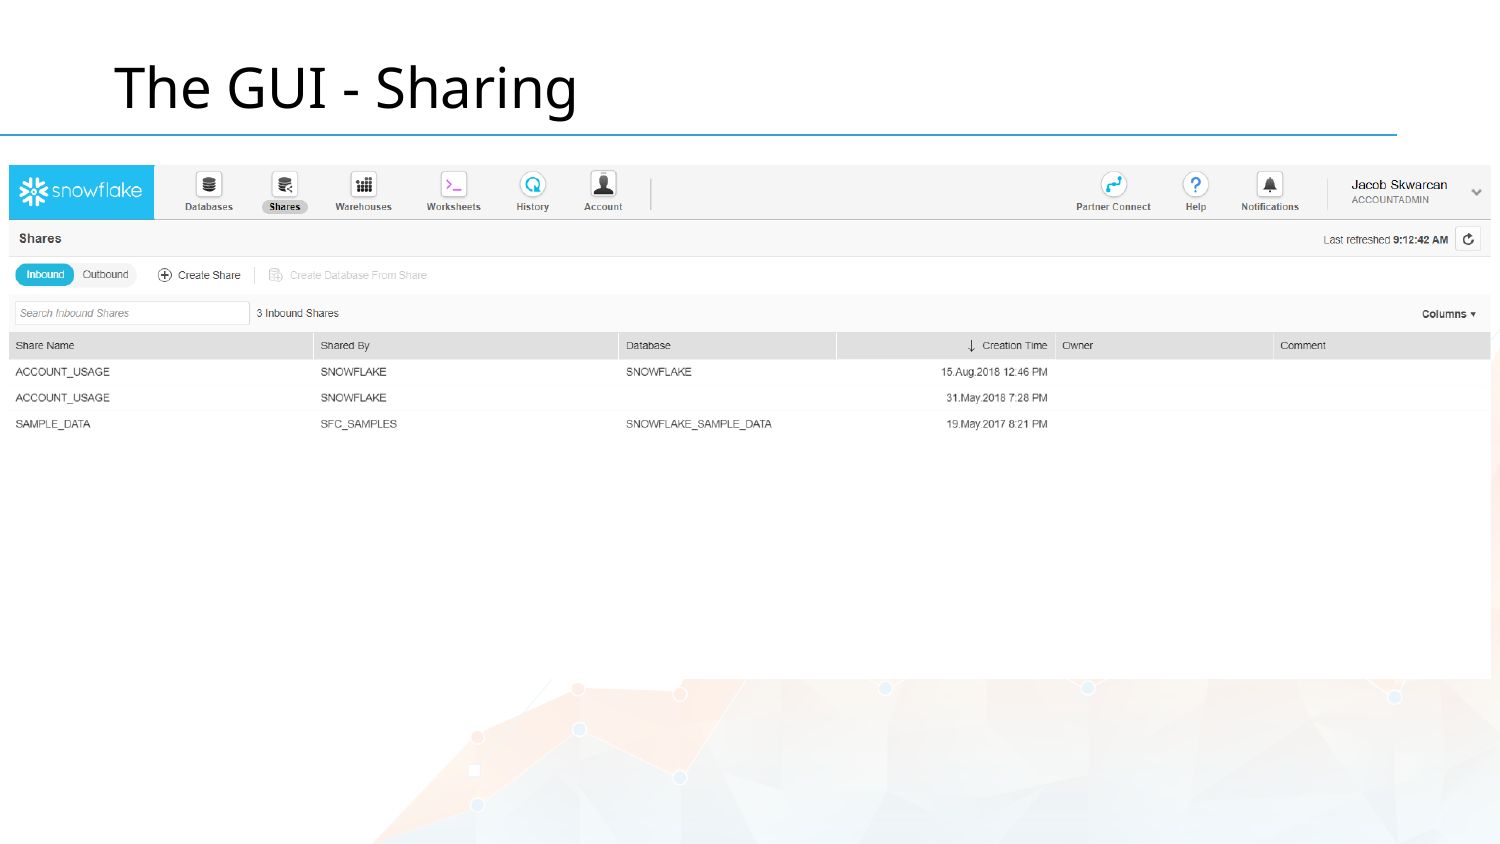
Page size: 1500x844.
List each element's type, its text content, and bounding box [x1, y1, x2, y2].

picture [9, 164, 1500, 844]
title The GUI - Sharing [103, 44, 1397, 135]
